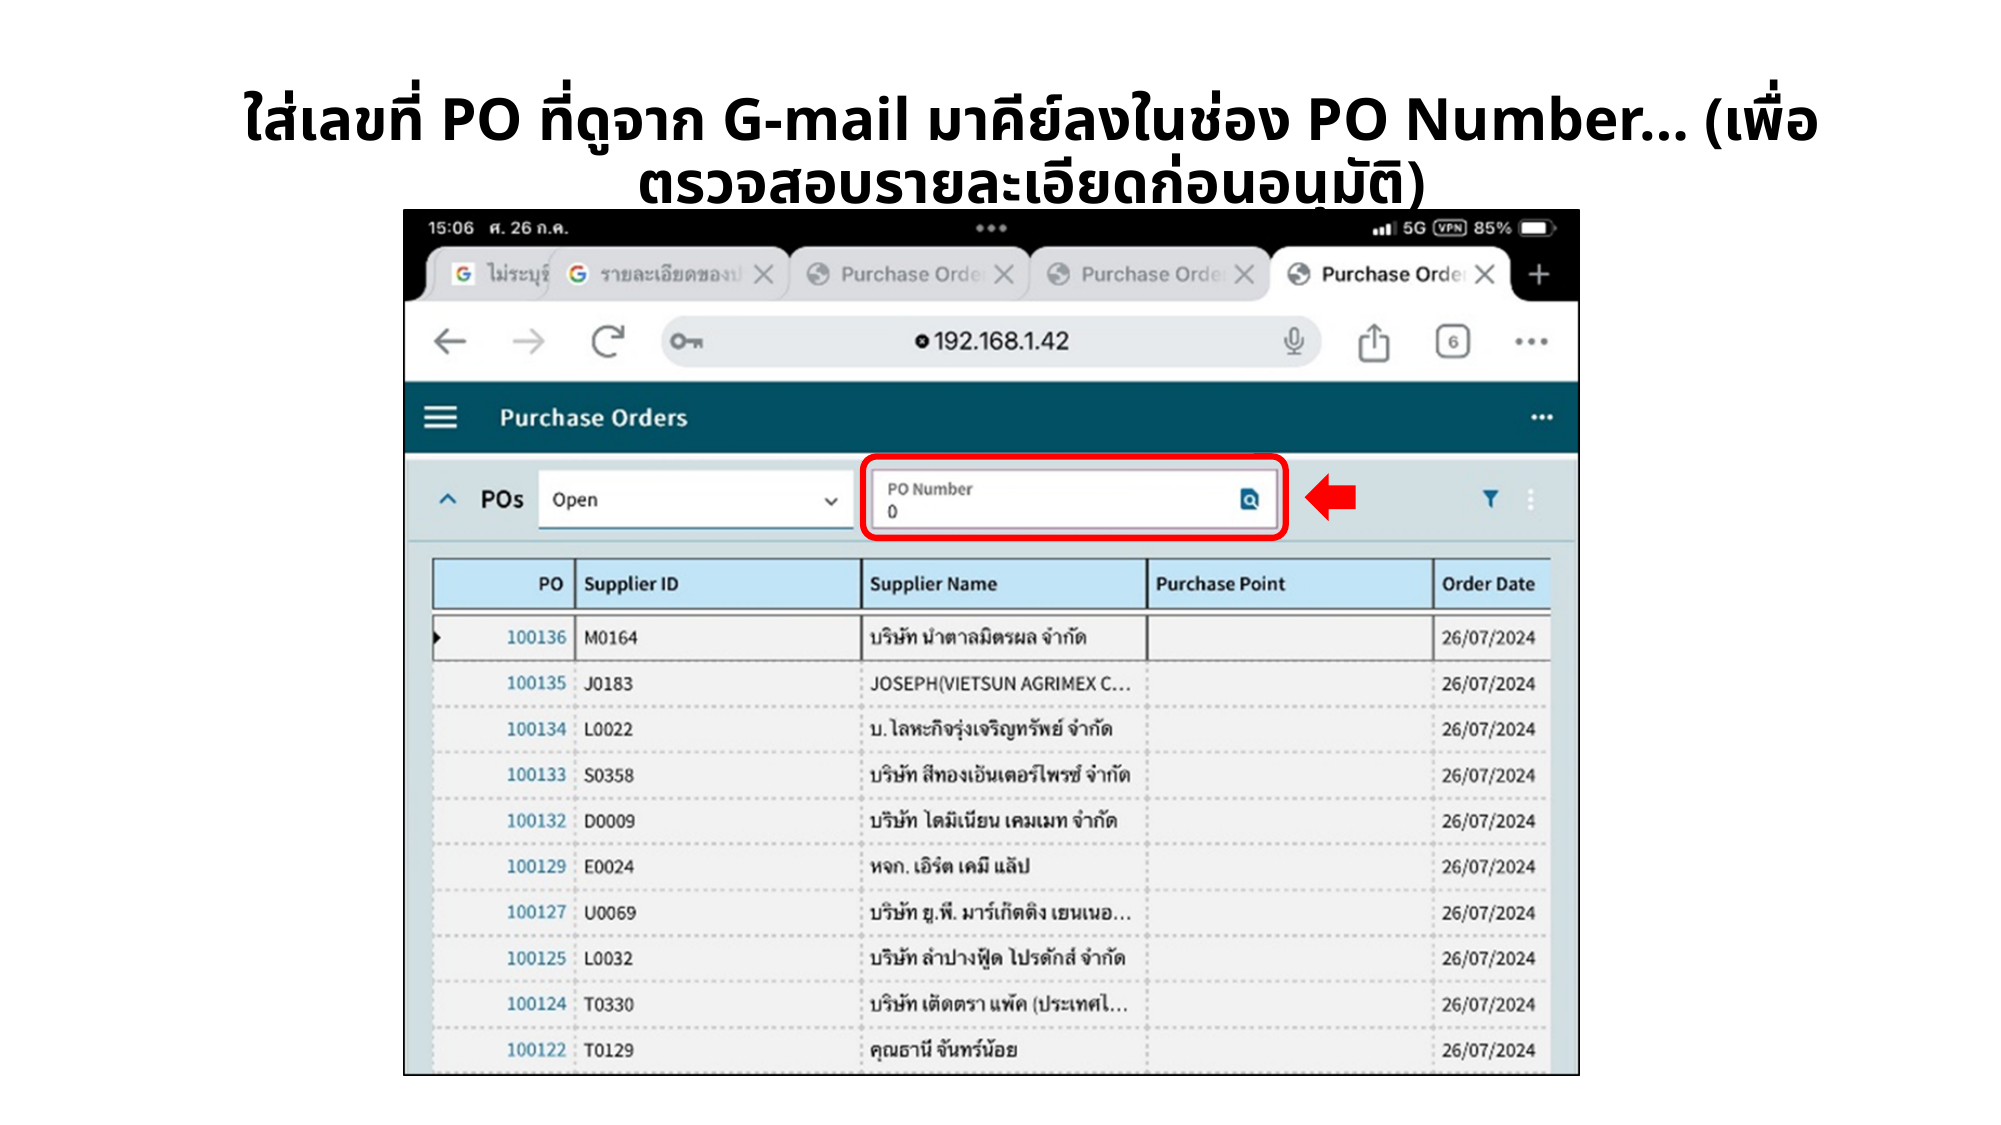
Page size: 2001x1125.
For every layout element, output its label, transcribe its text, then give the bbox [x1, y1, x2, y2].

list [403, 209, 1580, 1076]
title ใส่เลขที่ PO ที่ดูจาก G-mail มาคีย์ลงในช่อง PO Number… (เพื่อตรวจสอบรายละเอียดก่อนอนุมัติ) [212, 96, 1852, 210]
